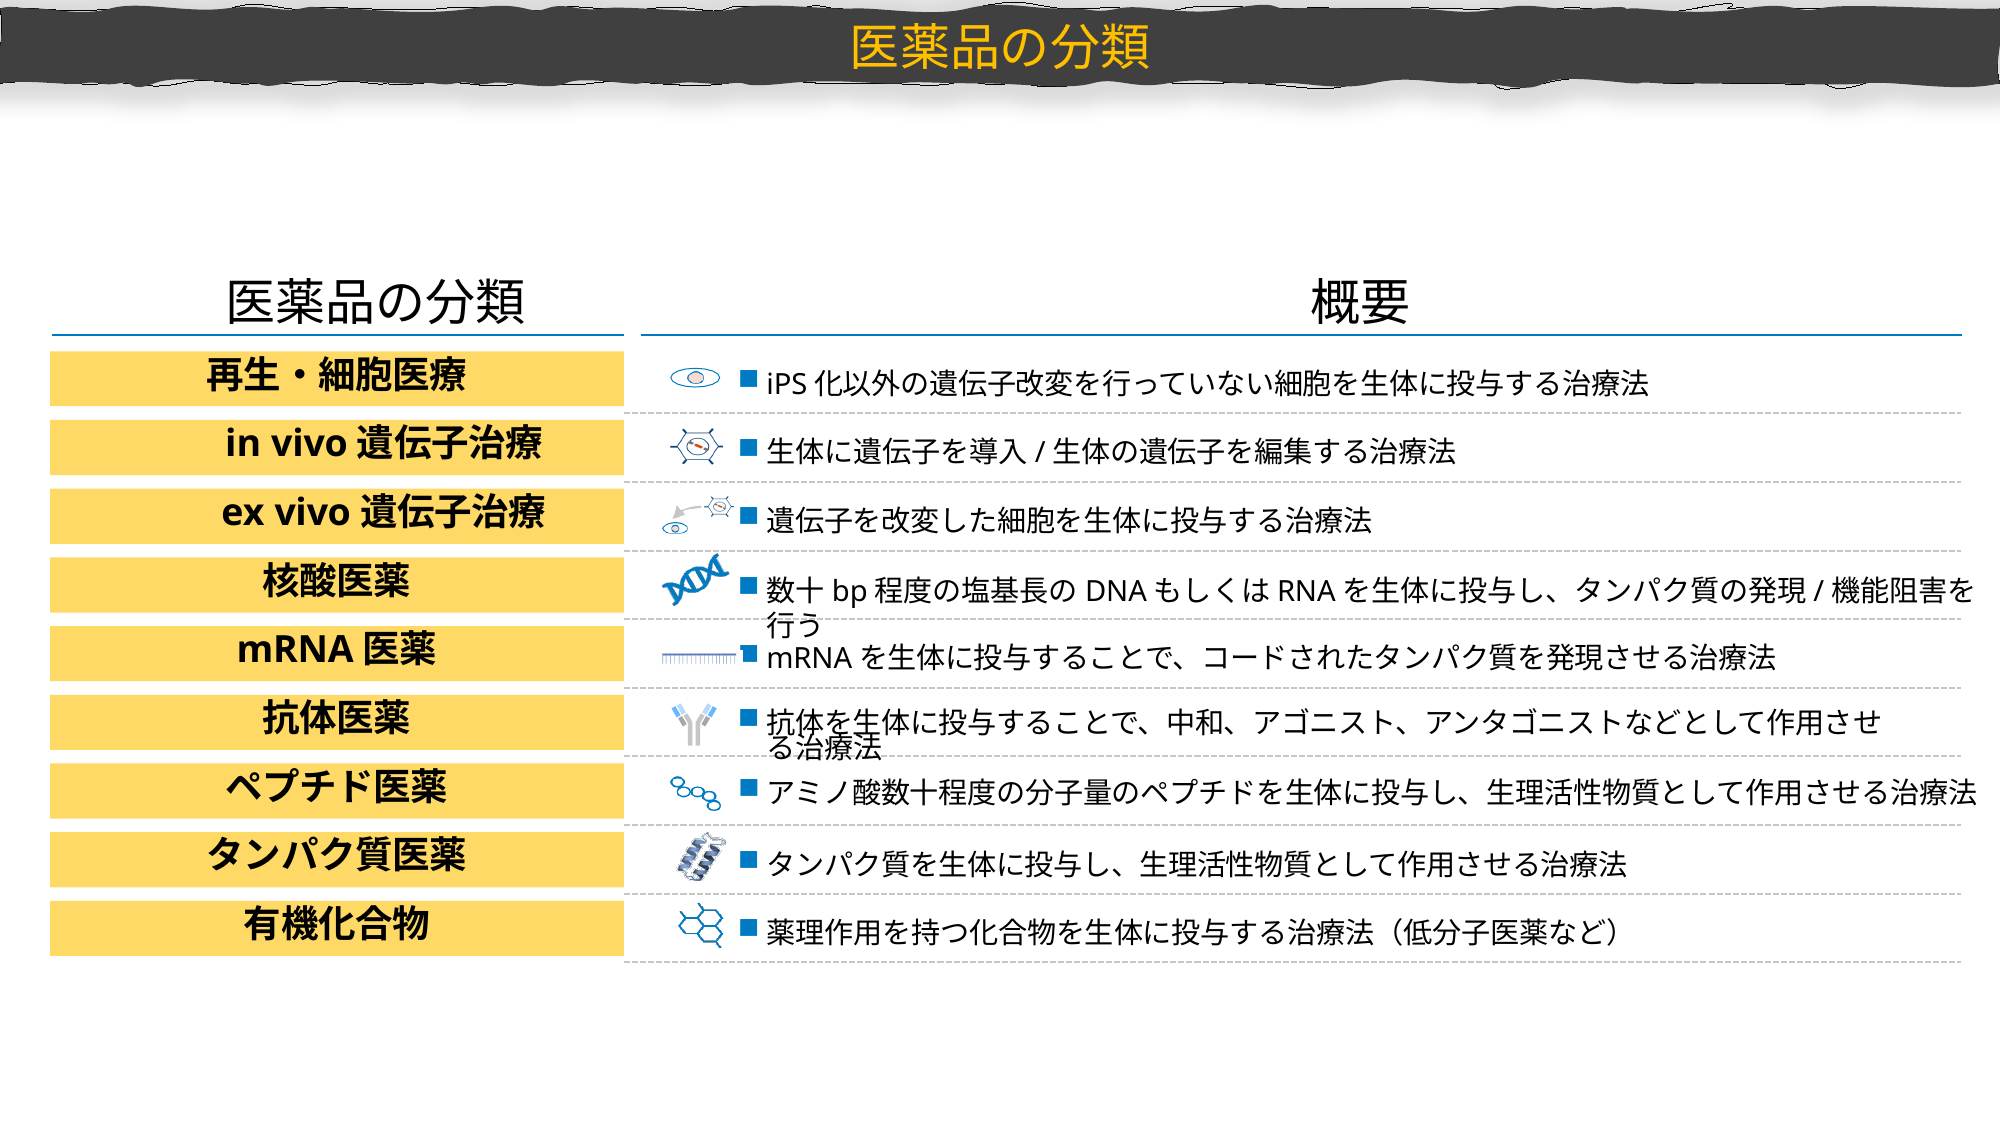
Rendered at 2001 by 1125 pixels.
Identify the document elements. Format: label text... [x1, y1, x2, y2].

text_box 有機化合物 [50, 926, 622, 946]
text_box [50, 877, 622, 888]
text_box 医薬品の分類 概要 [223, 267, 1450, 330]
text_box [50, 396, 624, 407]
text_box 再生・細胞医療 [50, 377, 624, 396]
text_box [50, 740, 622, 750]
text_box [50, 533, 622, 544]
text_box ペプチド医薬 [50, 788, 622, 808]
text_box [50, 946, 622, 956]
text_box アミノ酸数十程度の分子量のペプチドを生体に投与し、生理活性物質として作用させる治療法 [1963, 780, 2000, 810]
text_box [50, 763, 622, 788]
text_box 医薬品の分類 [0, 2, 2000, 90]
text_box [50, 488, 622, 513]
text_box [50, 351, 624, 377]
text_box [50, 694, 622, 720]
text_box [50, 465, 622, 476]
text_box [622, 411, 1963, 964]
text_box [50, 832, 622, 857]
text_box [50, 626, 622, 652]
text_box [50, 671, 622, 682]
text_box [50, 602, 622, 613]
text_box 核酸医薬 [50, 582, 622, 602]
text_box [652, 367, 743, 952]
text_box ex vivo遺伝子治療 [50, 513, 622, 533]
text_box 数十bp程度の塩基長のDNAもしくはRNAを生体に投与し、タンパク質の発現/機能阻害を行う [1963, 569, 1988, 642]
text_box iPS化以外の遺伝子改変を行っていない細胞を生体に投与する治療法 [736, 362, 1714, 400]
text_box 抗体医薬 [50, 720, 622, 740]
text_box タンパク質医薬 [50, 857, 622, 877]
text_box [50, 808, 622, 819]
text_box mRNA医薬 [50, 652, 622, 671]
text_box [50, 557, 622, 582]
text_box [50, 900, 622, 926]
text_box [50, 419, 622, 444]
text_box in vivo遺伝子治療 [50, 444, 622, 465]
